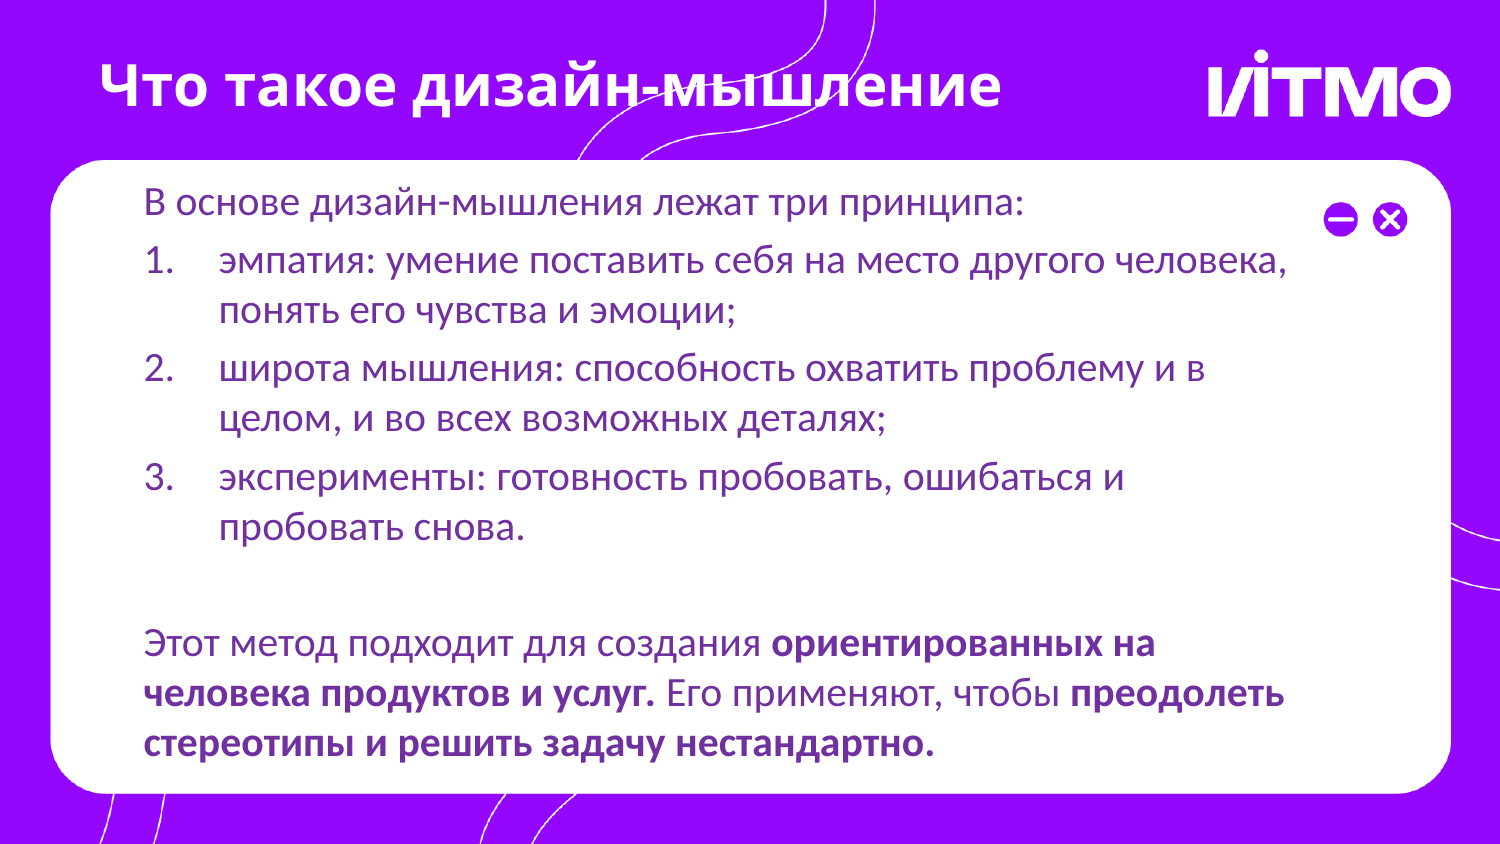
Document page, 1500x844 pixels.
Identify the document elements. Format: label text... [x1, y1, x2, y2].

list В основе дизайн-мышления лежат три принципа: эмпатия: умение поставить себя на место другого человека, понять его чувства и эмоции; широта мышления: способность охватить проблему и в целом, и во всех возможных деталях; эксперименты: готовность пробовать, ошибаться и пробовать снова. Этот метод подходит для создания ориентированных на человека продуктов и услуг. Его применяют, чтобы преодолеть стереотипы и решить задачу нестандартно. [128, 165, 1305, 744]
title Что такое дизайн-мышление [84, 40, 1148, 127]
picture [0, 0, 1500, 844]
